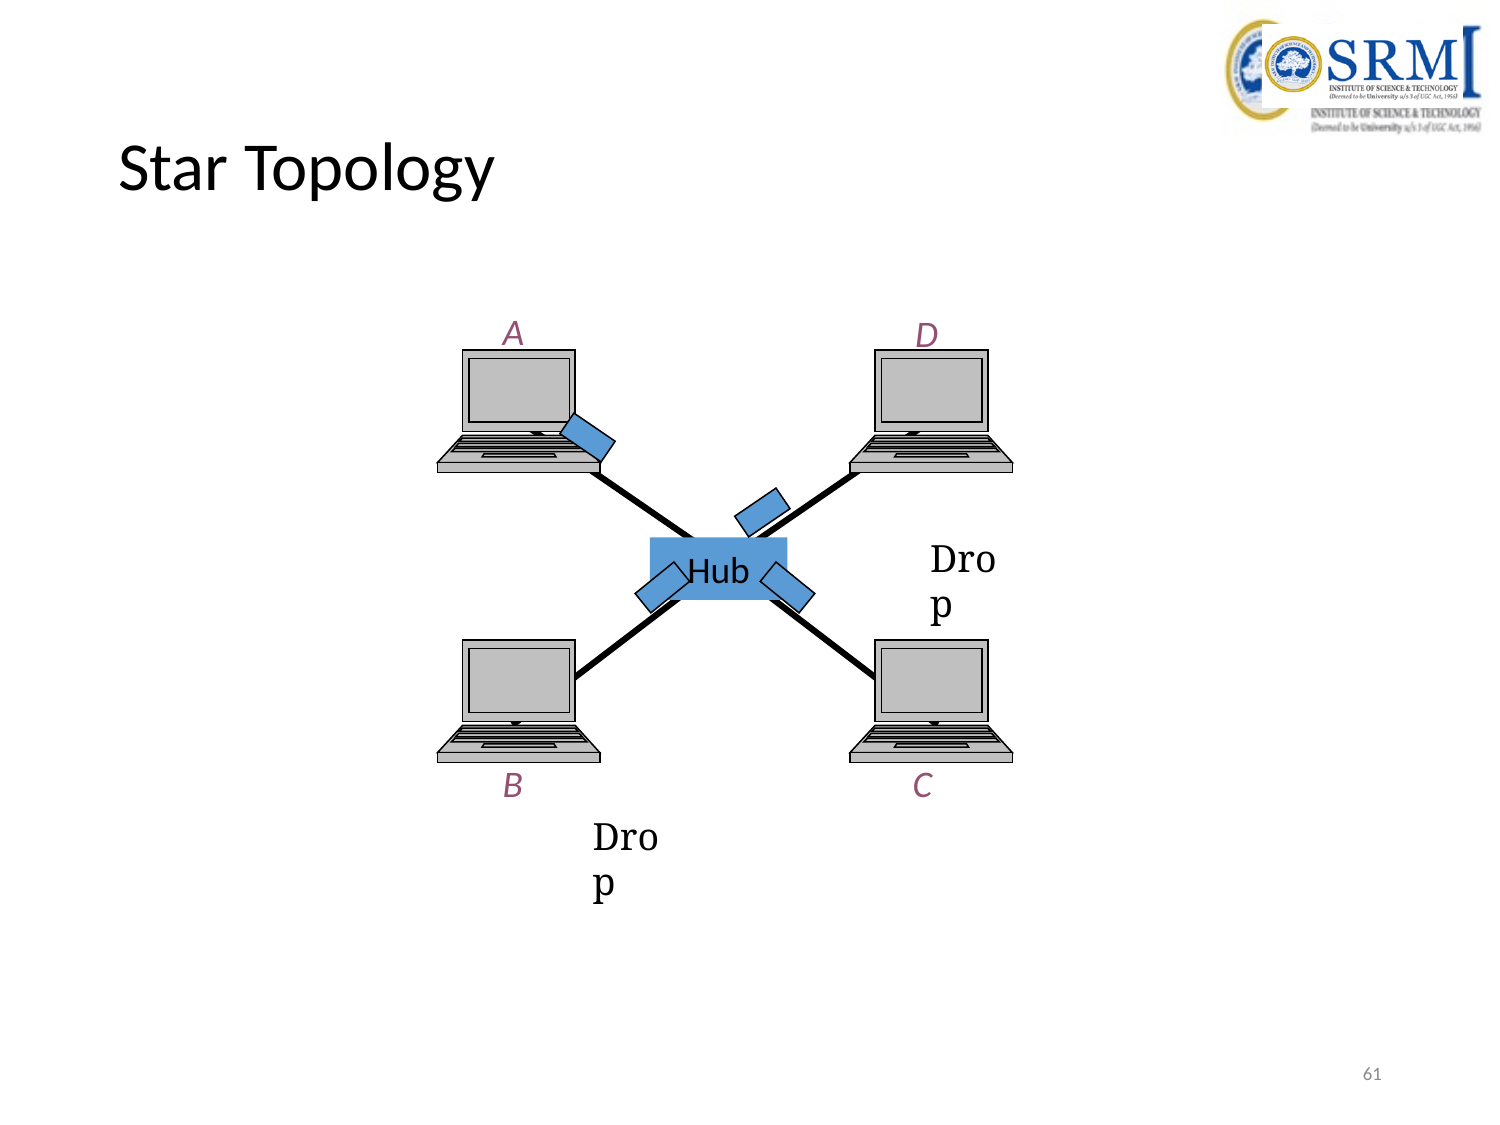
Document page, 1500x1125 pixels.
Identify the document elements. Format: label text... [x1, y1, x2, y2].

title Star Topology [103, 59, 1397, 278]
text_box Drop [941, 527, 1025, 633]
text_box Drop [577, 805, 688, 911]
text_box [941, 640, 988, 722]
text_box [462, 350, 576, 432]
text_box [567, 413, 589, 423]
text_box [849, 725, 1013, 763]
text_box [941, 435, 1013, 473]
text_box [512, 424, 938, 726]
text_box [462, 640, 507, 722]
text_box A [487, 299, 541, 360]
picture [1223, 0, 1489, 149]
text_box D [899, 302, 956, 363]
text_box [875, 350, 988, 432]
text_box B [487, 752, 541, 813]
text_box C [897, 752, 950, 813]
text_box [437, 435, 507, 473]
slide_number ‹#› [1059, 1042, 1397, 1103]
text_box [437, 725, 600, 763]
